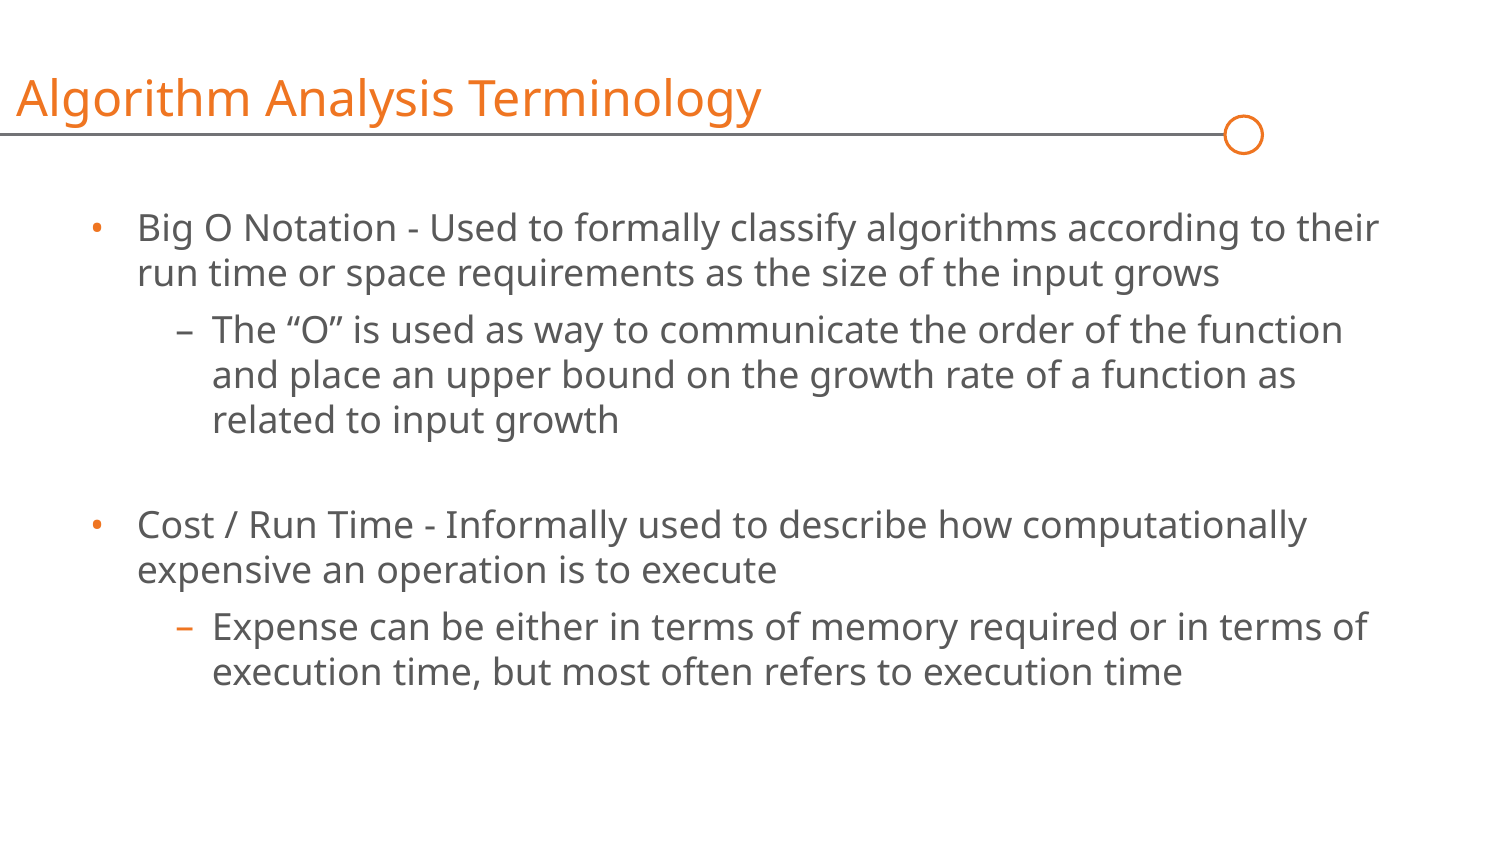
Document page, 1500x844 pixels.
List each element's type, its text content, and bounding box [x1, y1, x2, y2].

list Big O Notation - Used to formally classify algorithms according to their run time or space requirements as the size of the input grows The “O” is used as way to communicate the order of the function and place an upper bound on the growth rate of a function as related to input growth Cost / Run Time - Informally used to describe how computationally expensive an operation is to execute Expense can be either in terms of memory required or in terms of execution time, but most often refers to execution time [75, 196, 1425, 791]
list Algorithm Analysis Terminology [1, 6, 1213, 135]
